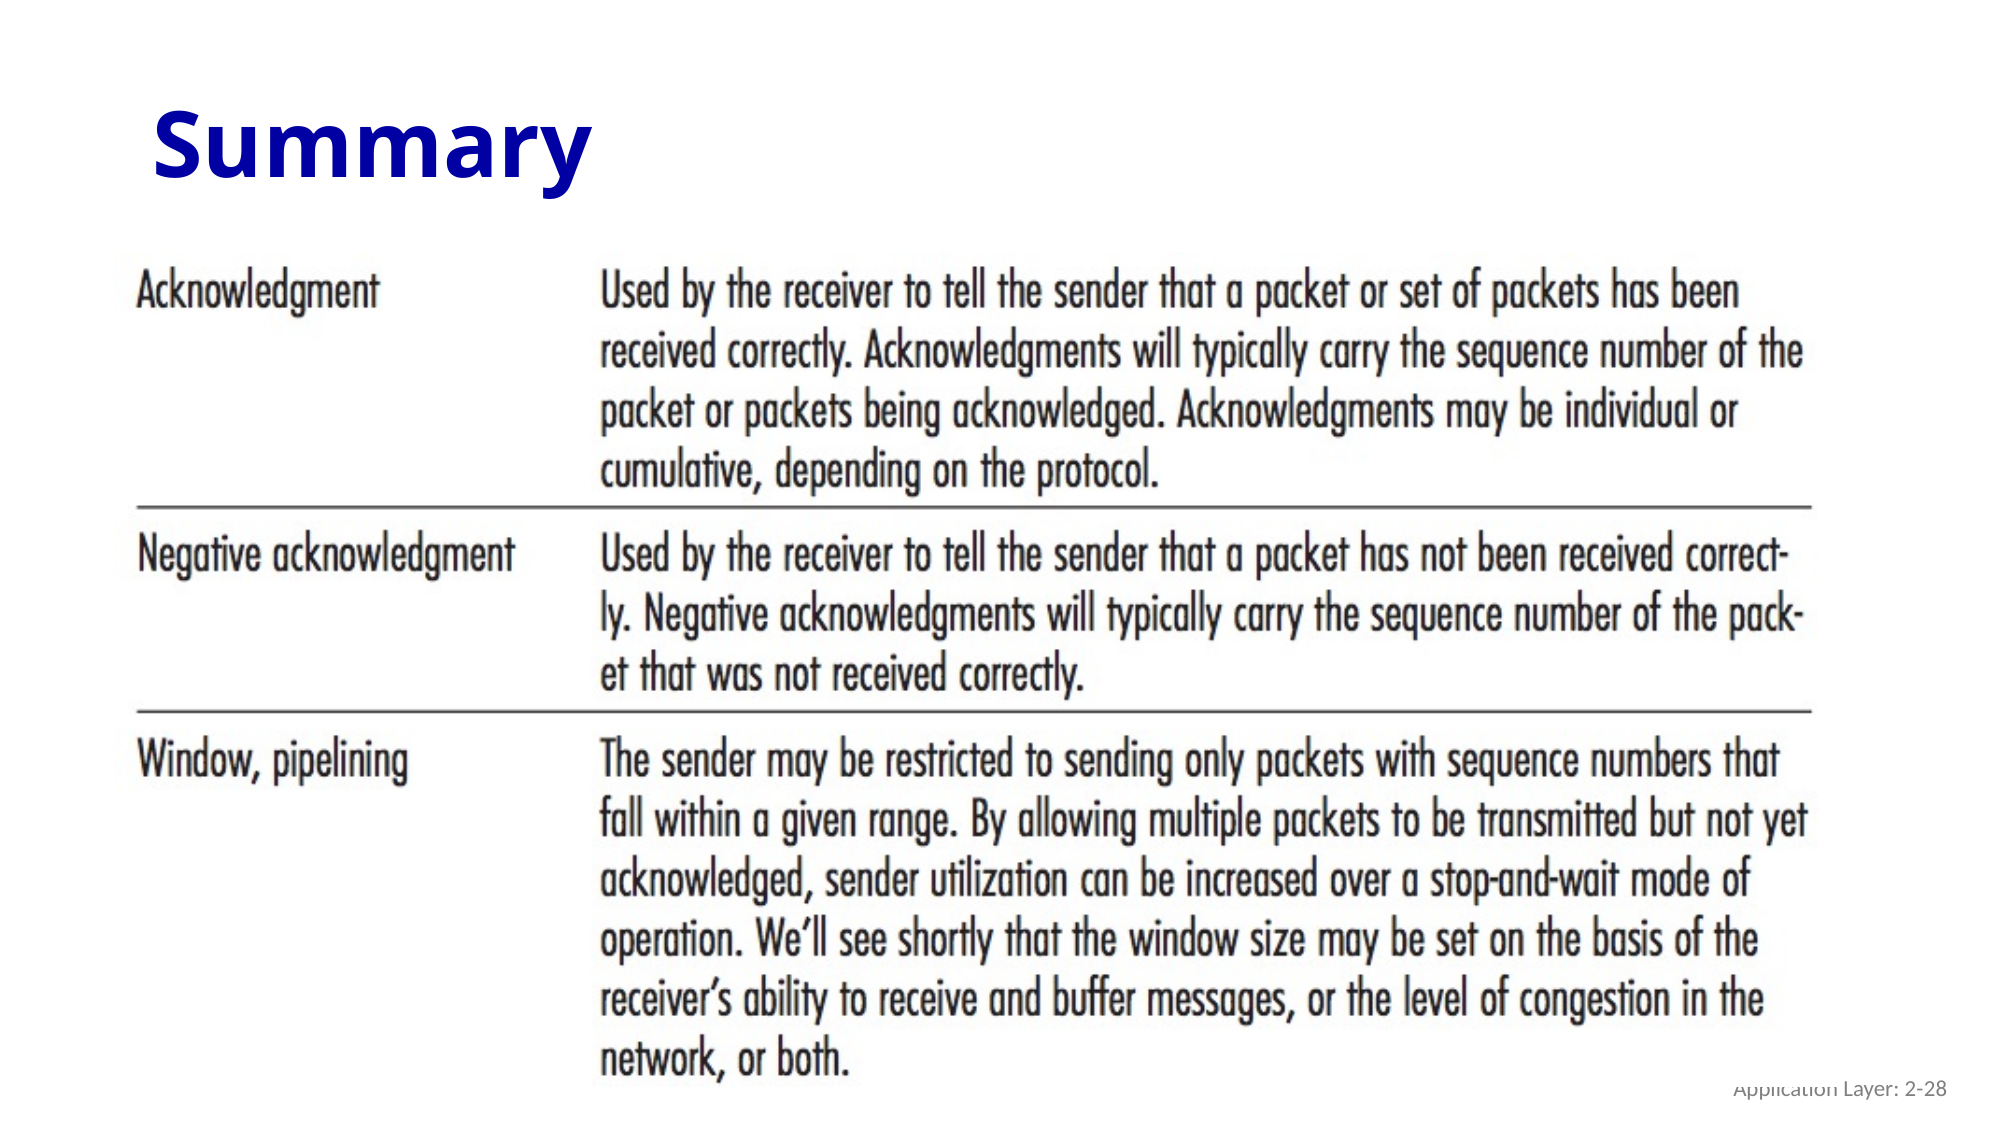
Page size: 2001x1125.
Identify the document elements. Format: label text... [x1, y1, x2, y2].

slide_number Application Layer: 2-28 [1512, 1056, 1963, 1117]
picture [114, 252, 1840, 1087]
title Summary [137, 74, 1863, 221]
